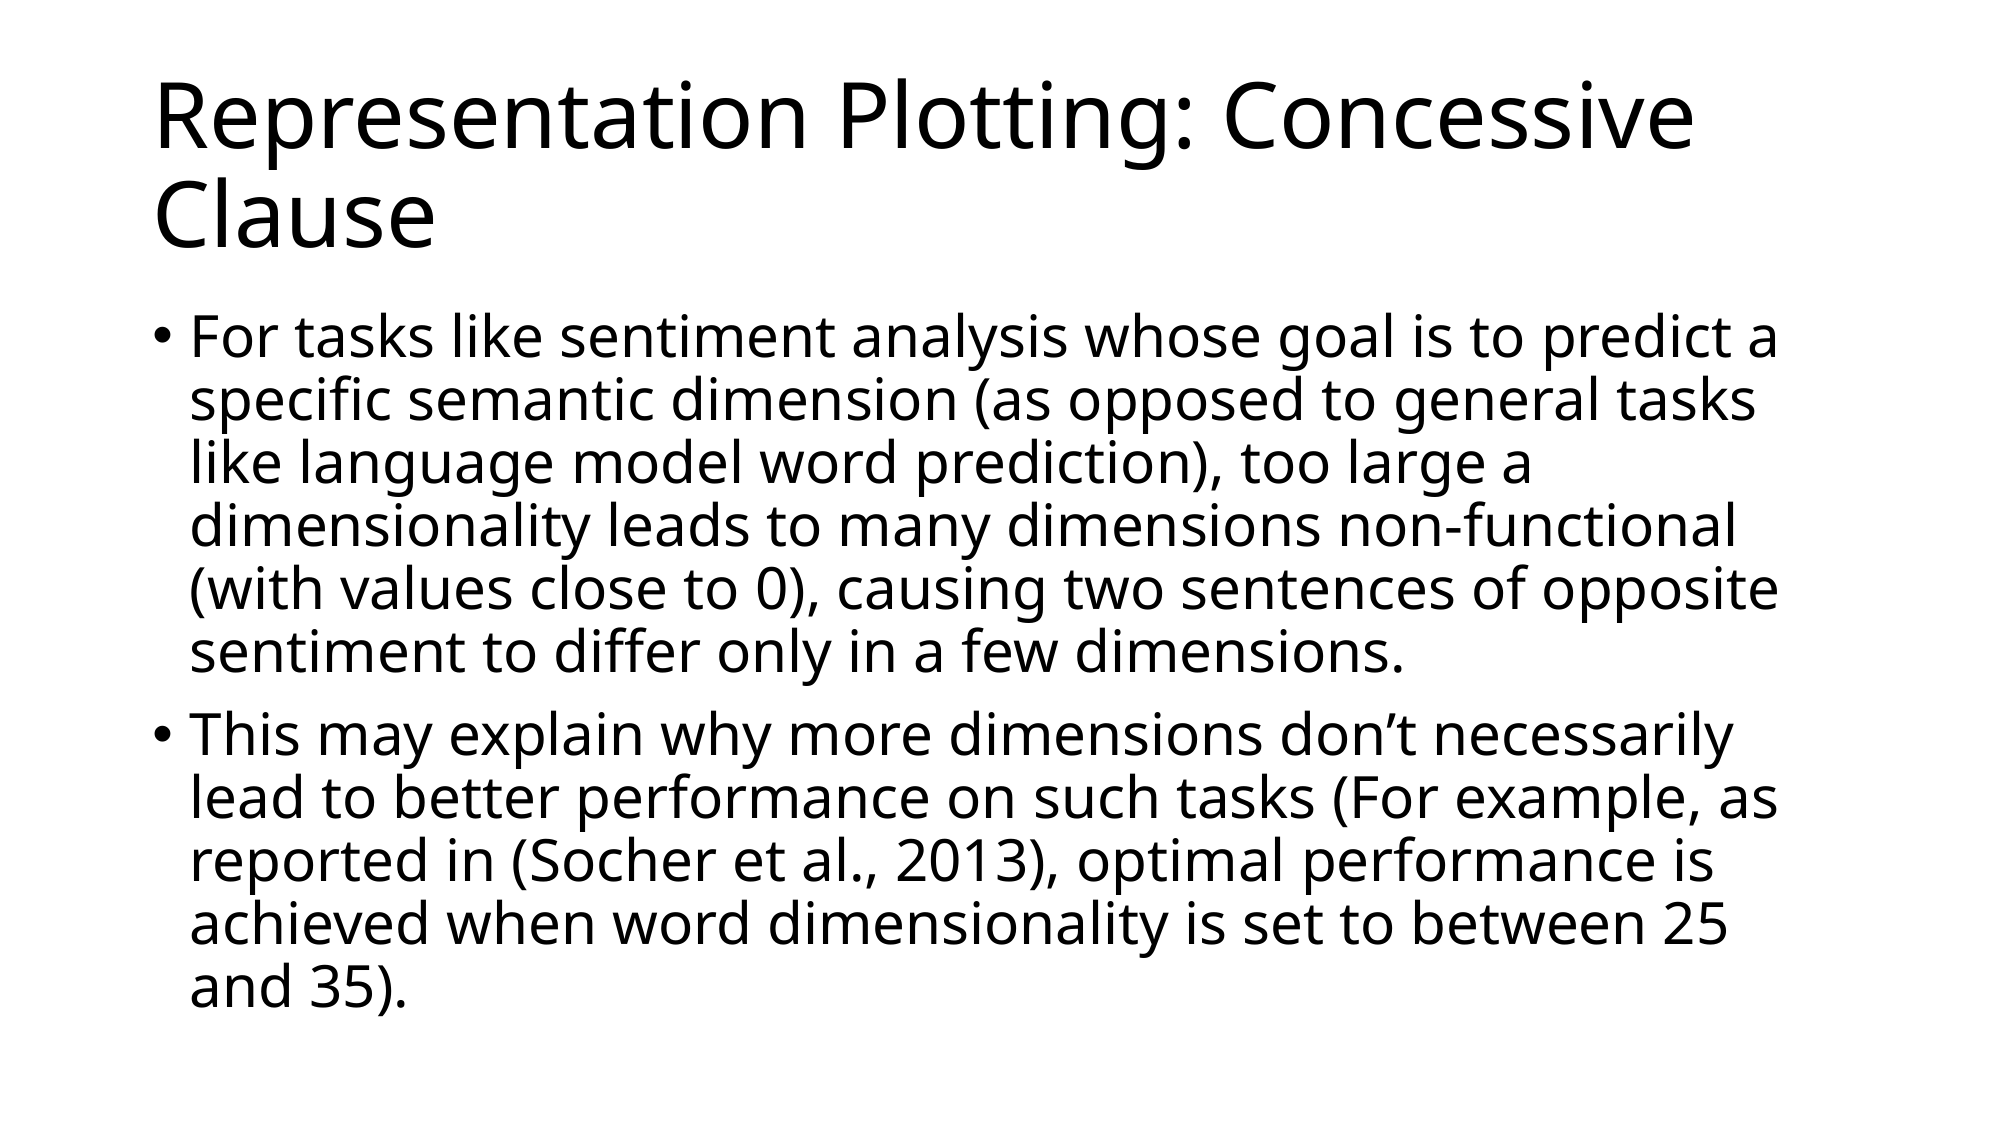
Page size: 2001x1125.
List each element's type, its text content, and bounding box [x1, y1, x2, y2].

list For tasks like sentiment analysis whose goal is to predict a specific semantic dimension (as opposed to general tasks like language model word prediction), too large a dimensionality leads to many dimensions non-functional (with values close to 0), causing two sentences of opposite sentiment to differ only in a few dimensions. This may explain why more dimensions don’t necessarily lead to better performance on such tasks (For example, as reported in (Socher et al., 2013), optimal performance is achieved when word dimensionality is set to between 25 and 35). [137, 299, 1863, 1014]
title Representation Plotting: Concessive Clause [137, 59, 1863, 278]
